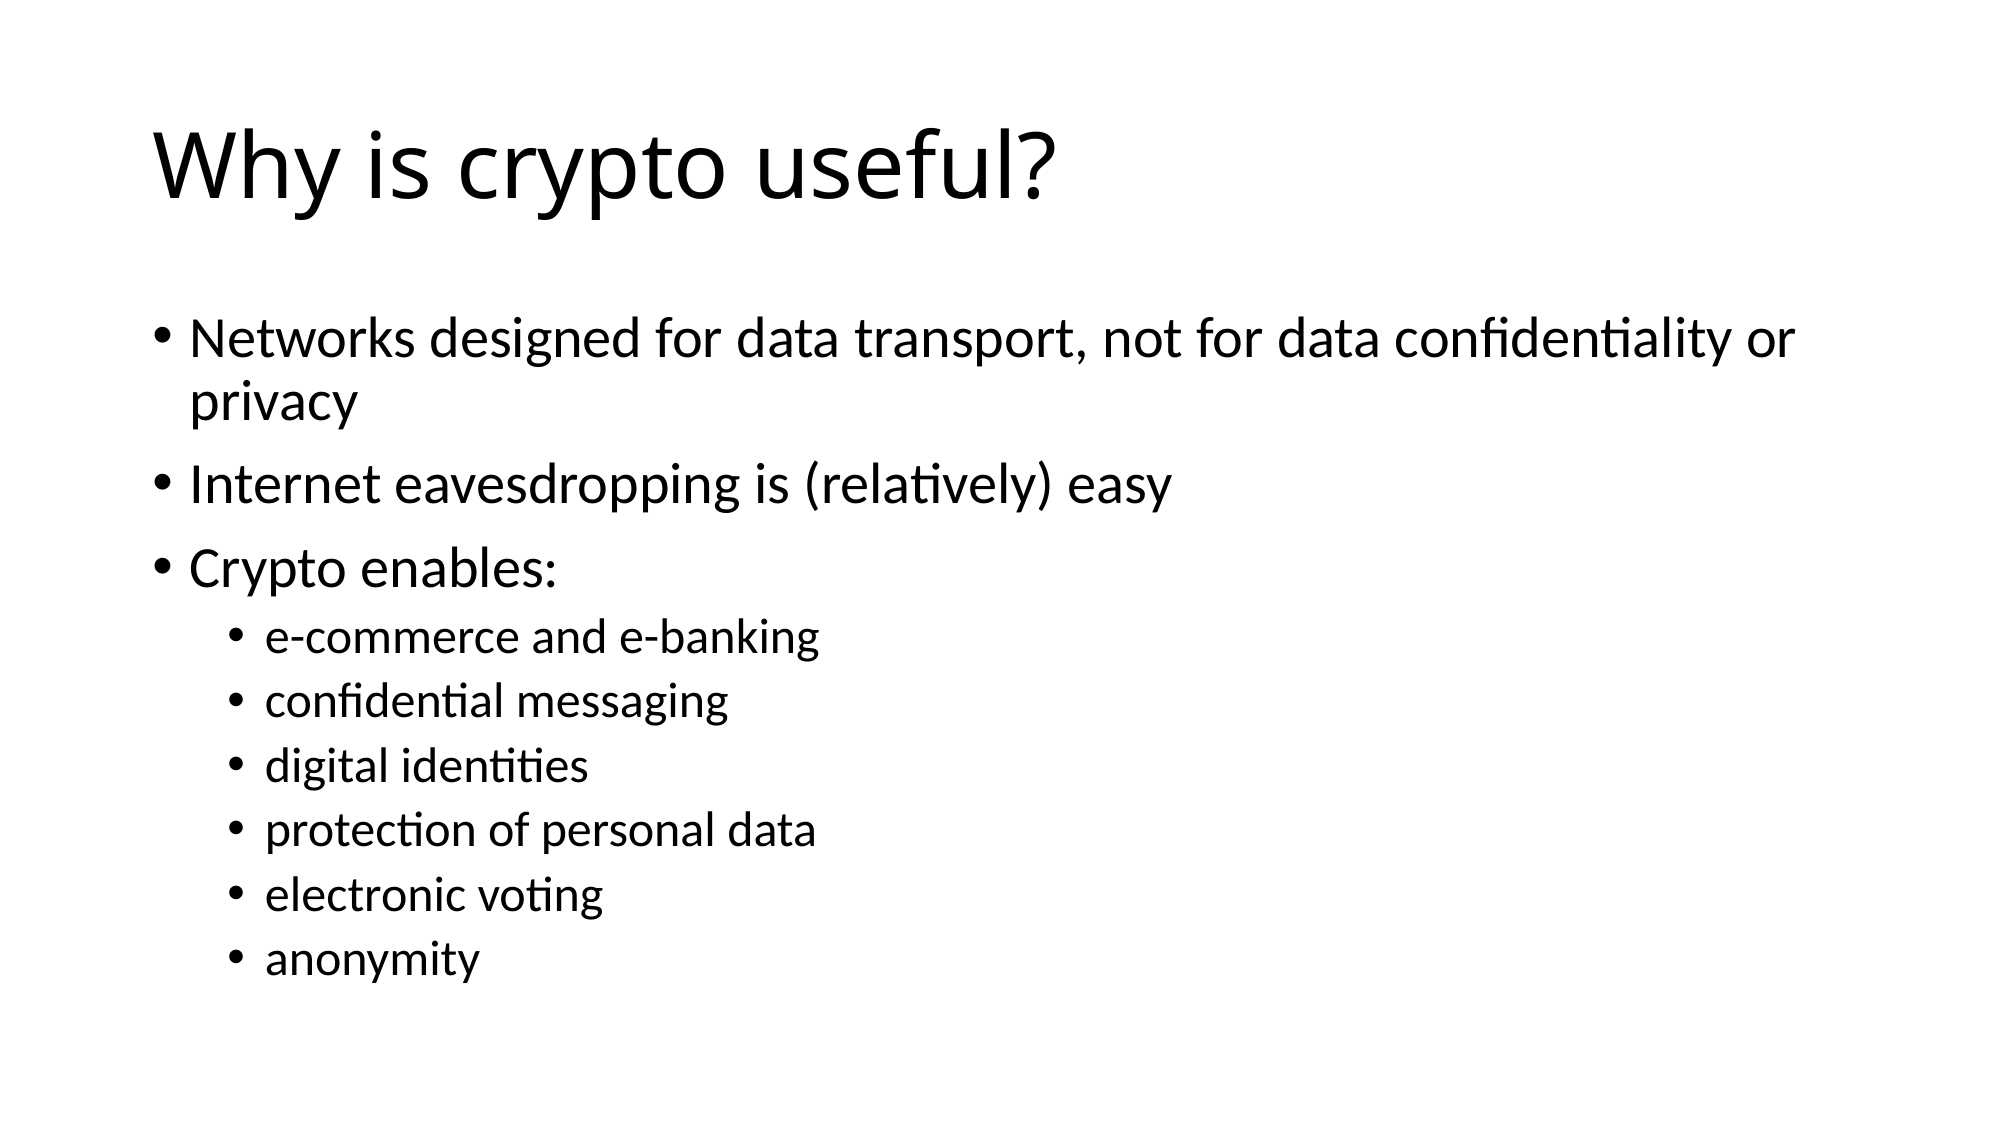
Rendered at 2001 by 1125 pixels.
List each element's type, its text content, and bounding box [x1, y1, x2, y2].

list Networks designed for data transport, not for data confidentiality or privacy Internet eavesdropping is (relatively) easy Crypto enables: e-commerce and e-banking confidential messaging digital identities protection of personal data electronic voting anonymity [137, 299, 1863, 1014]
title Why is crypto useful? [137, 59, 1863, 278]
